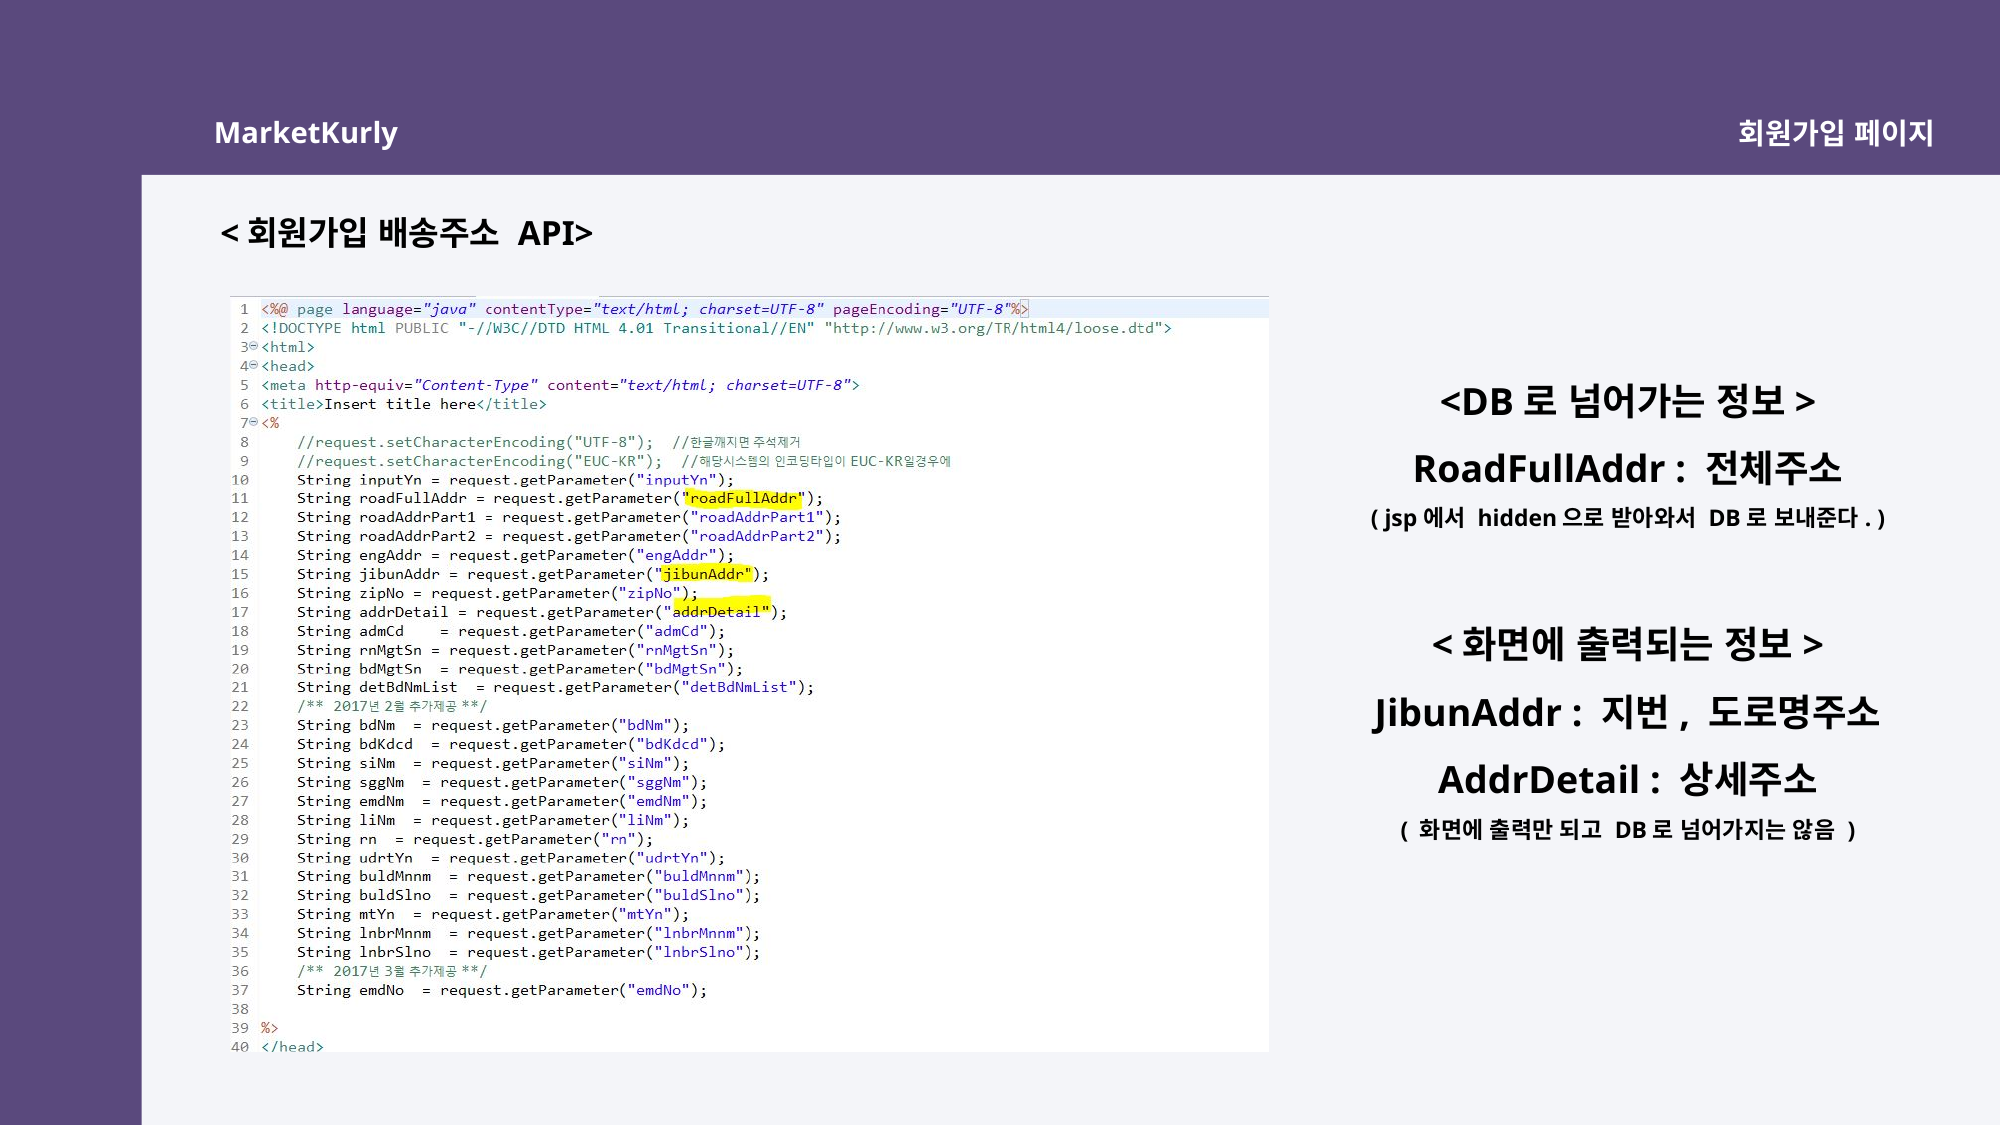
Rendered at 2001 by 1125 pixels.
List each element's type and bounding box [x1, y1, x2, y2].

text_box [141, 72, 2000, 1125]
picture [230, 296, 1269, 1052]
